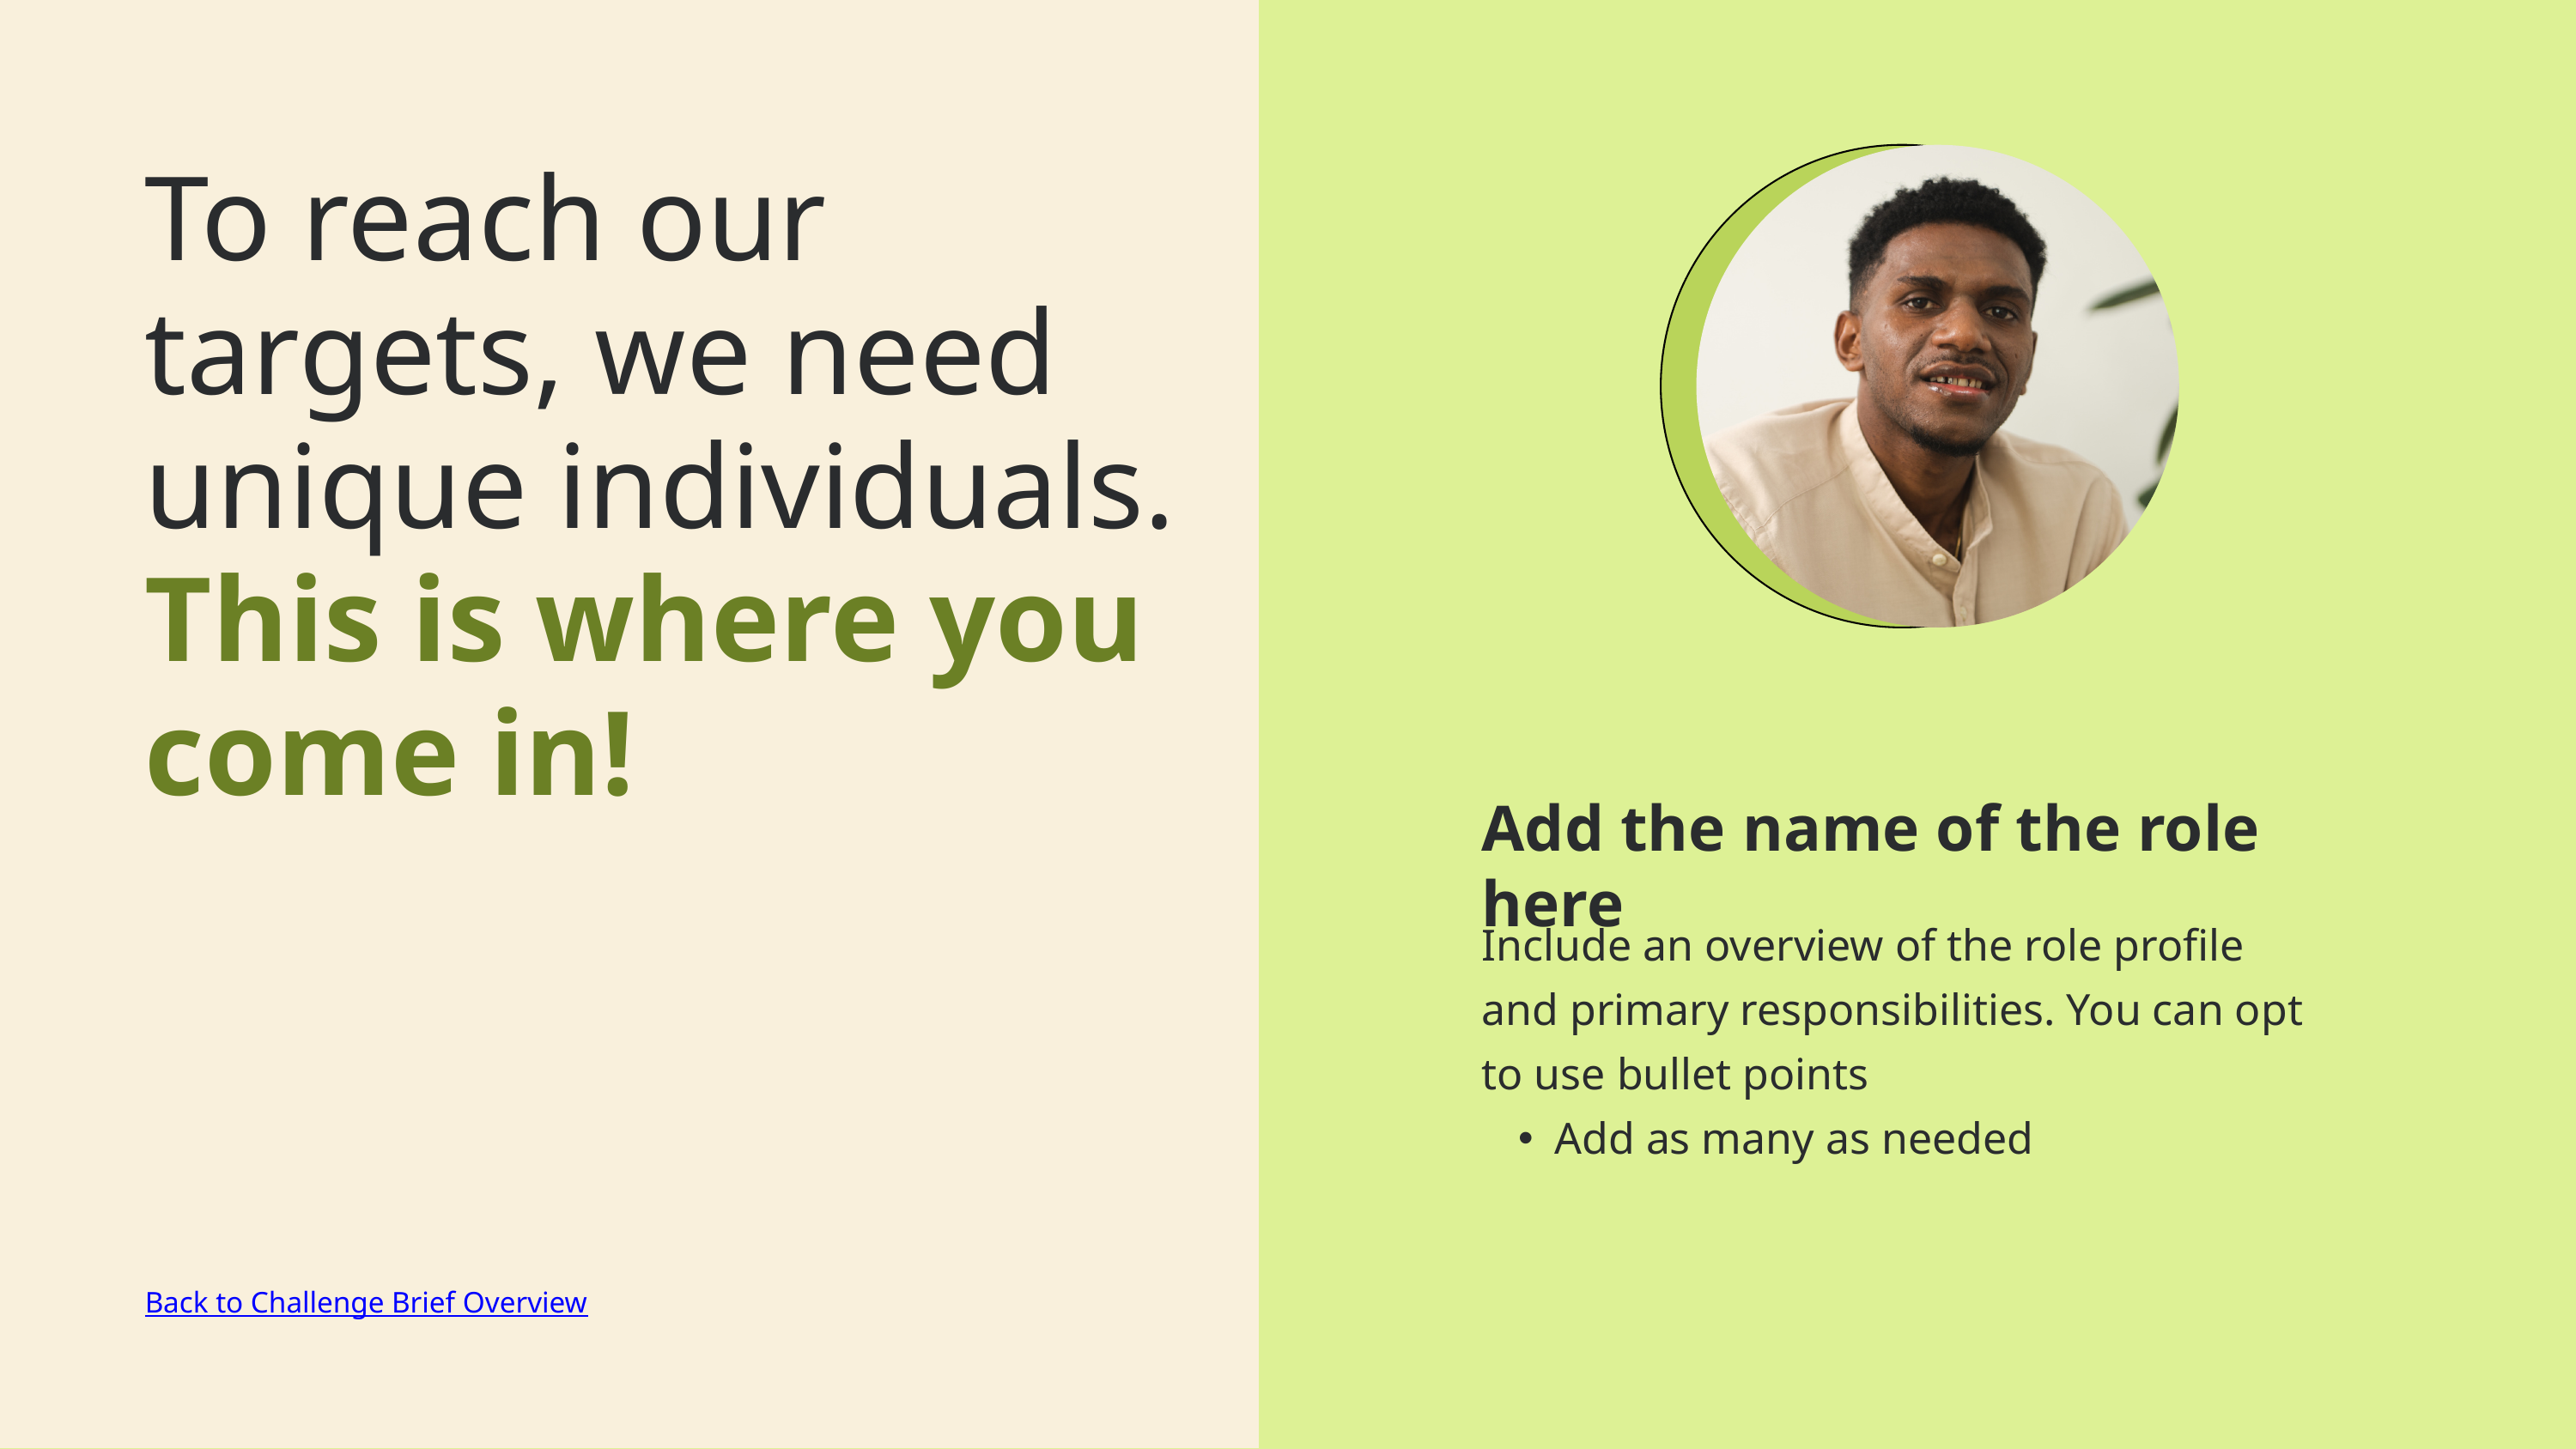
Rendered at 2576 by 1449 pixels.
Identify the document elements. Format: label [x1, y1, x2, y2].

text_box [1660, 144, 1695, 628]
text_box [1481, 789, 2395, 1159]
text_box [1696, 144, 2179, 628]
text_box [0, 0, 1259, 1449]
